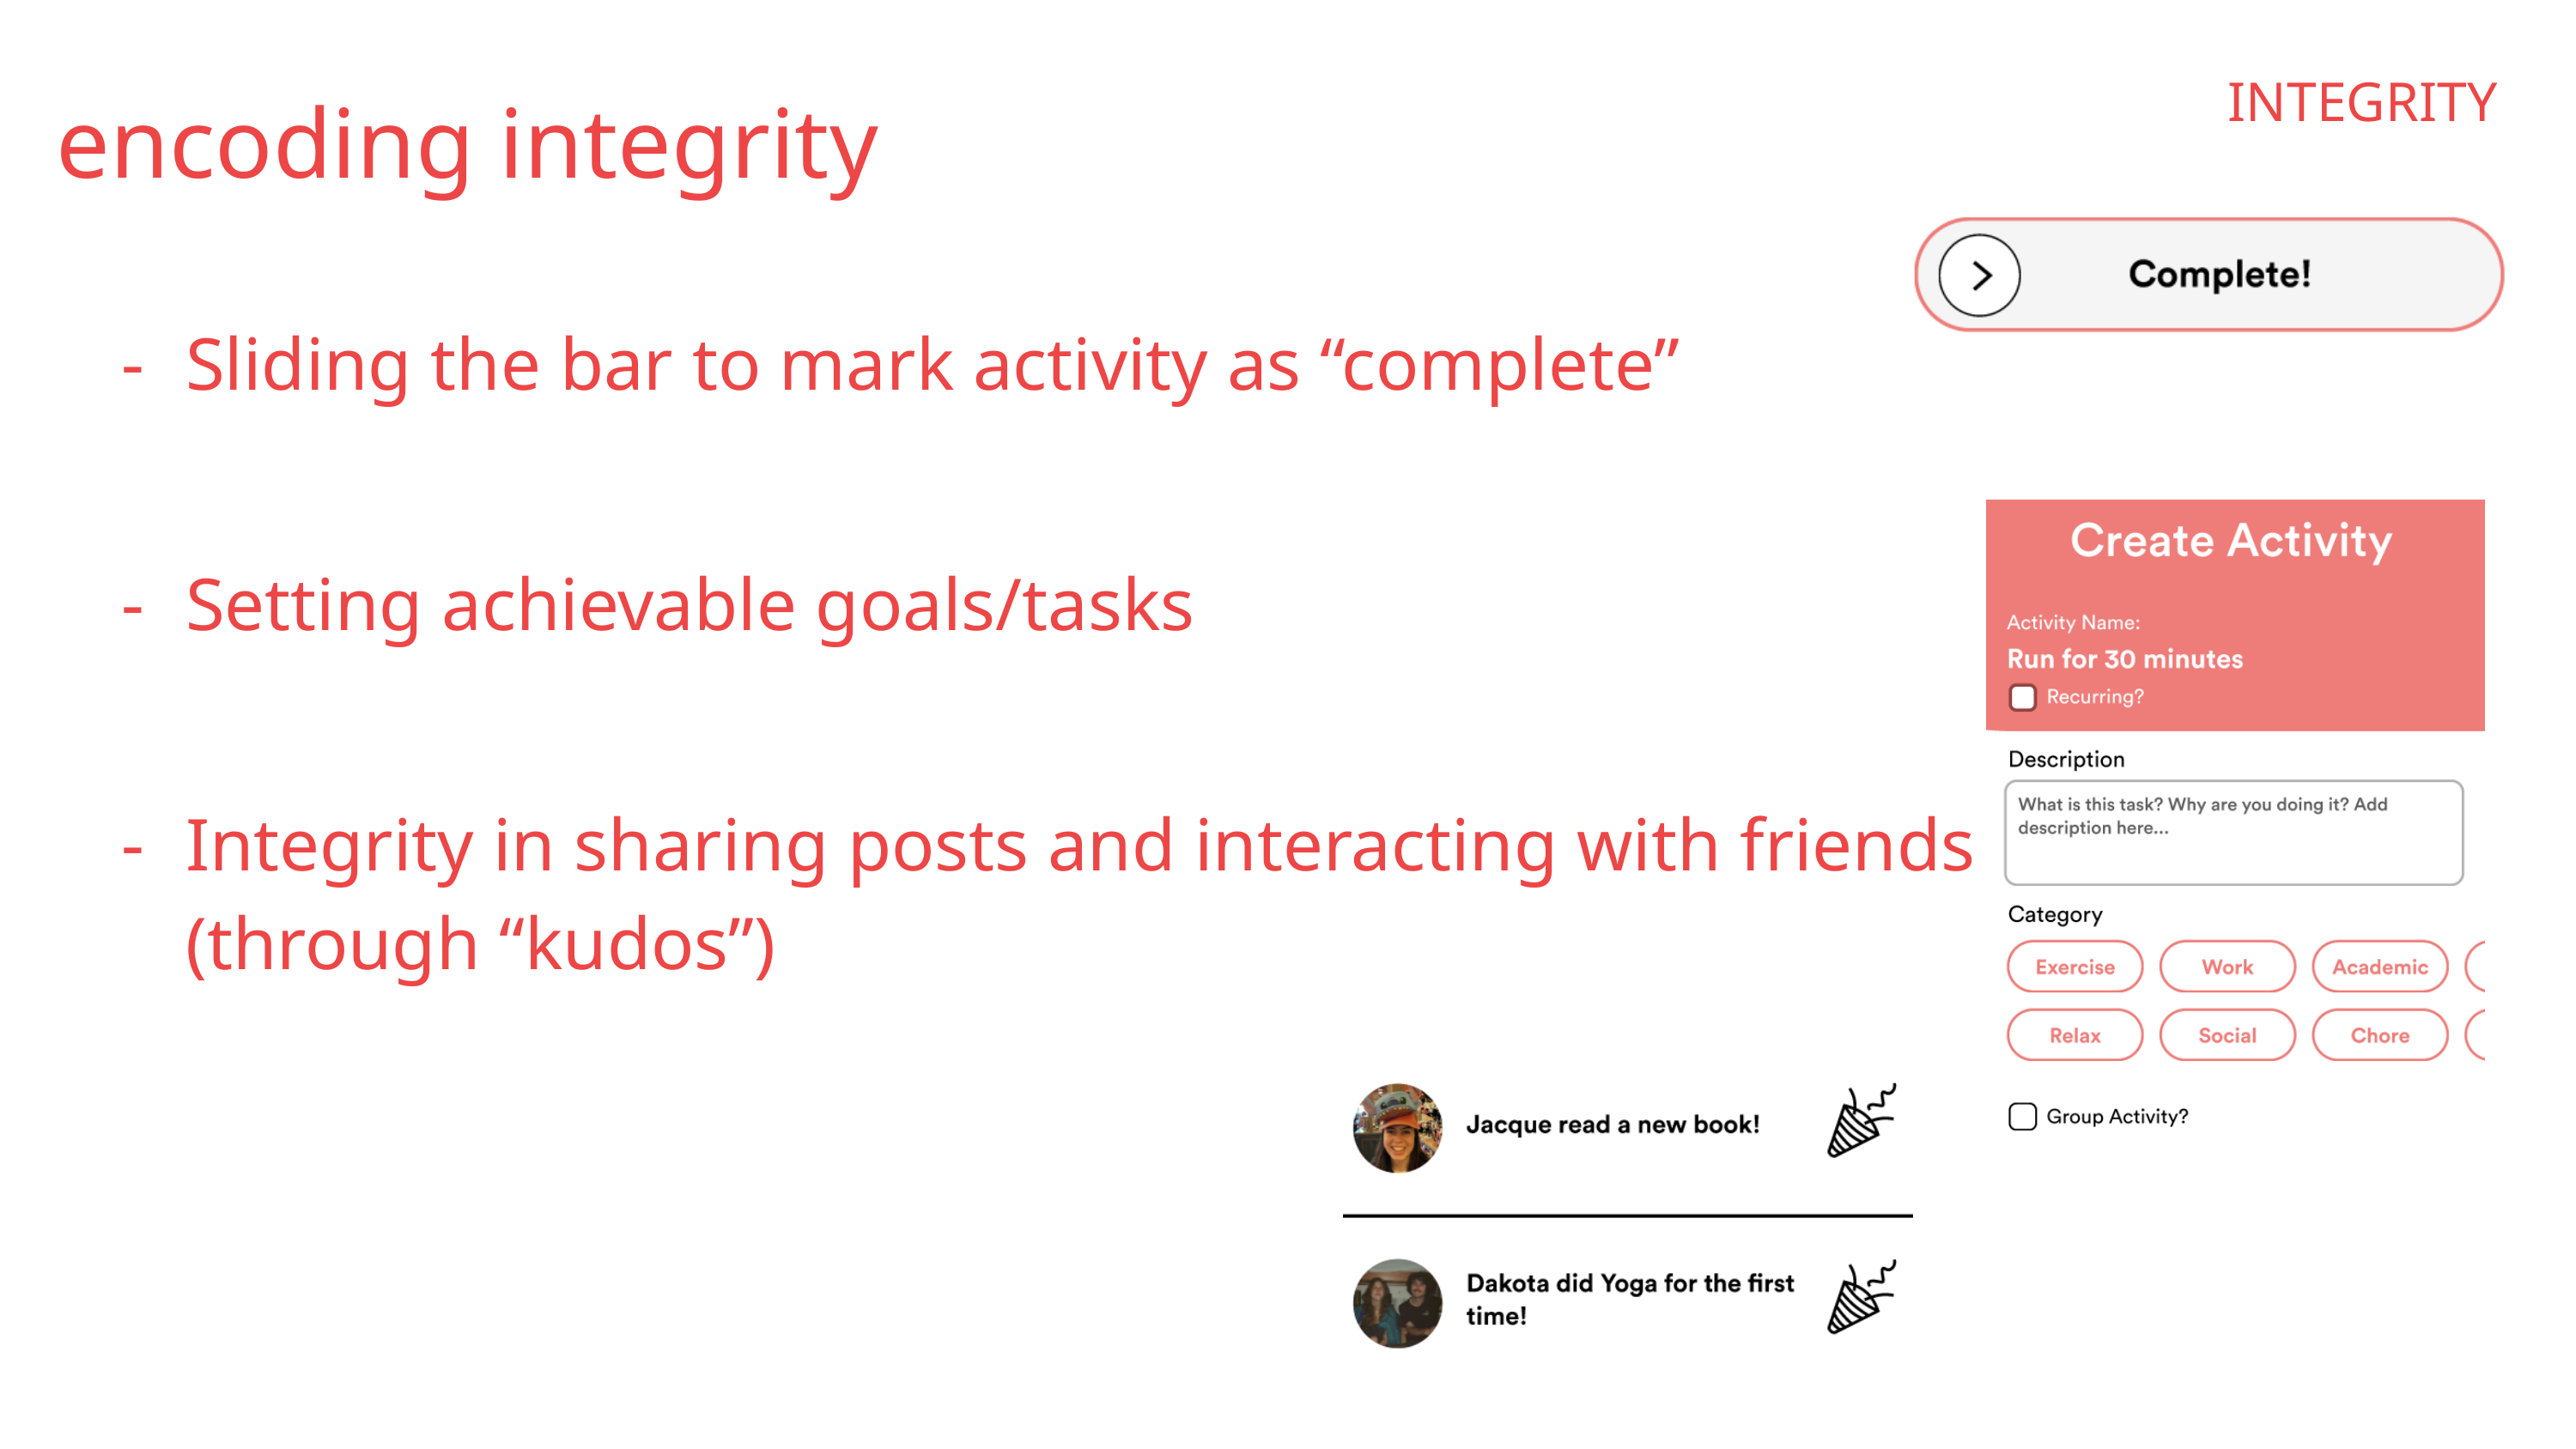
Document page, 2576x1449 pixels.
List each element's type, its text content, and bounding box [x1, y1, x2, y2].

picture [1343, 1045, 1913, 1385]
picture [1912, 209, 2512, 339]
text_box INTEGRITY [2181, 48, 2545, 132]
picture [1986, 500, 2485, 1143]
text_box encoding integrity [56, 48, 1432, 198]
text_box Sliding the bar to mark activity as “complete” Setting achievable goals/tasks Integrity in sharing posts and interacting with friends (through “kudos”) [121, 306, 2071, 984]
